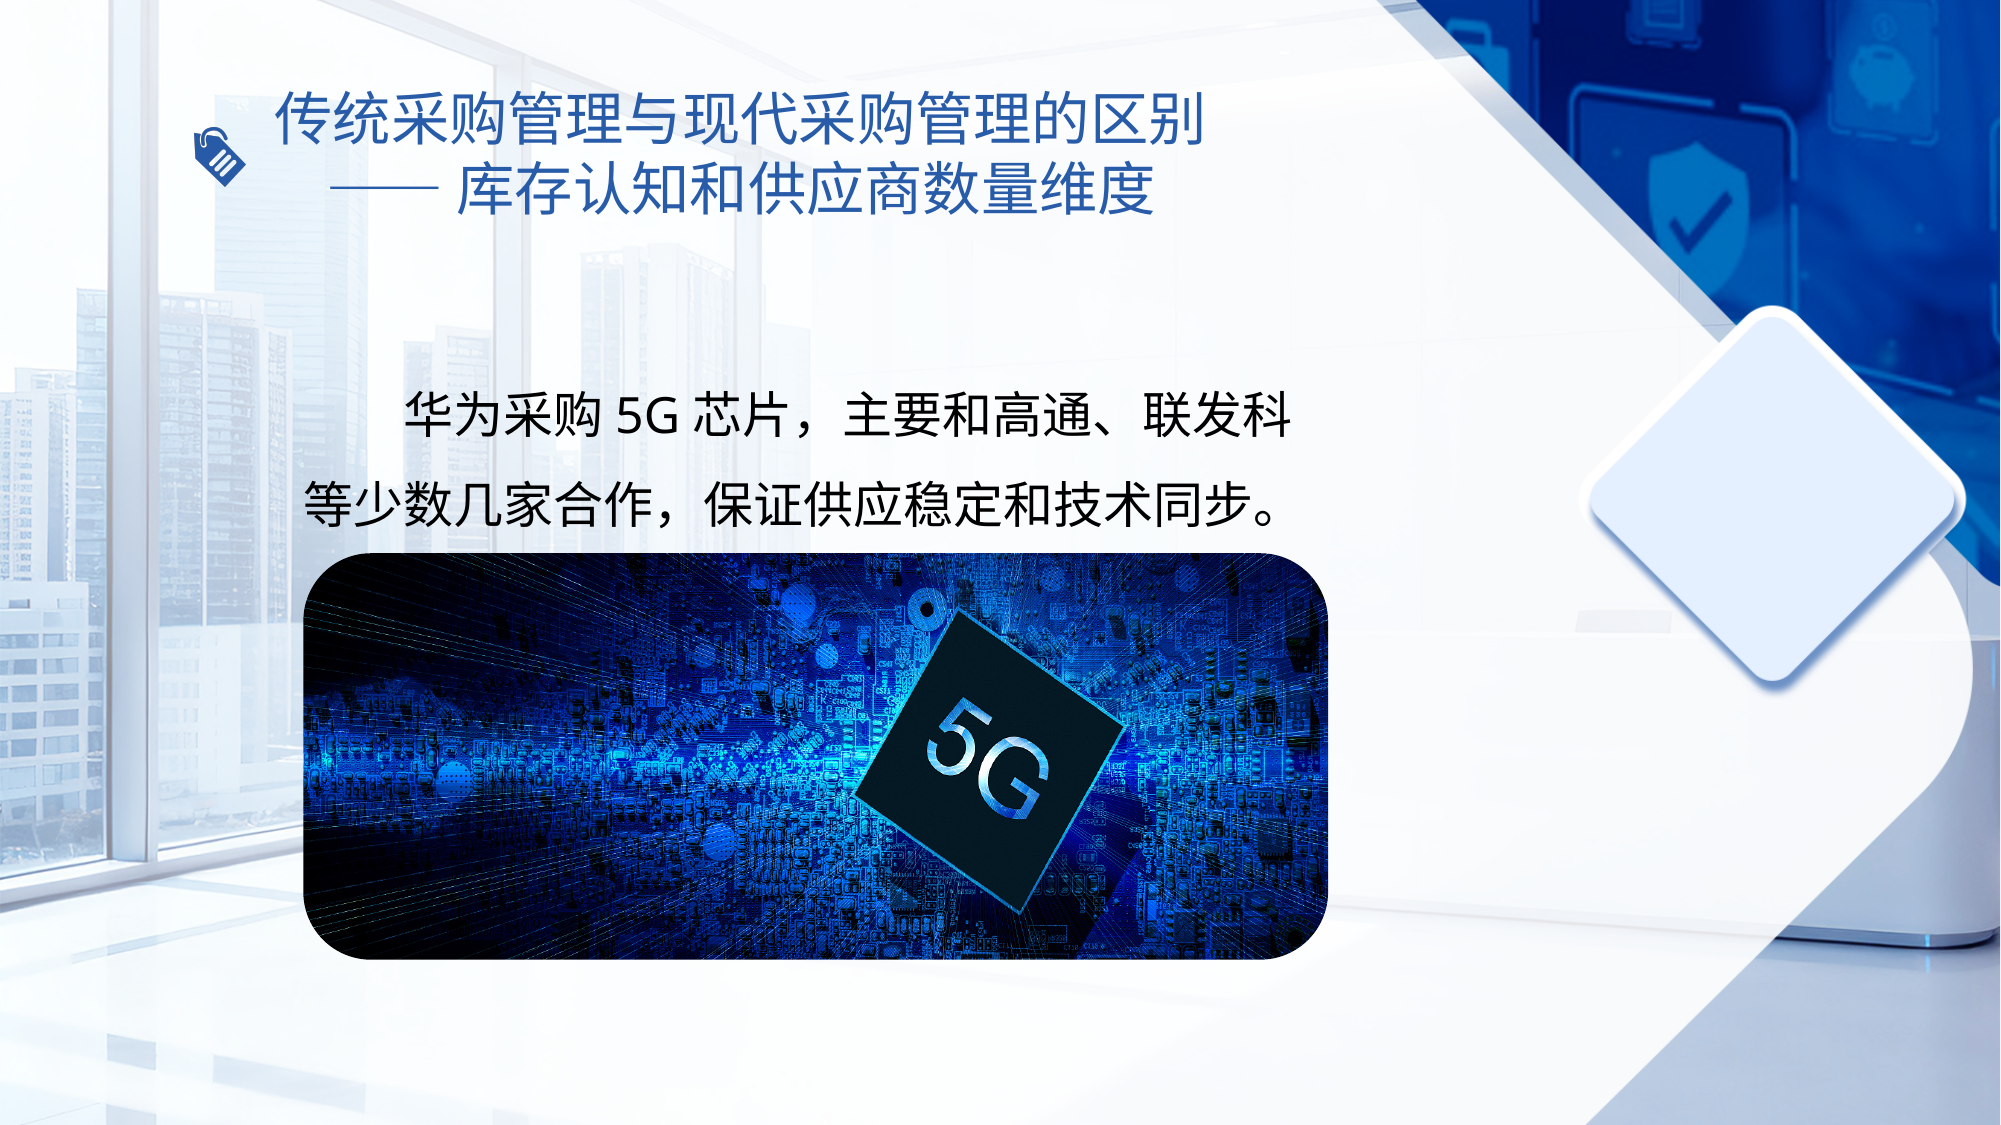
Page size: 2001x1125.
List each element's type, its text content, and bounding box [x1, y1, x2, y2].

picture [0, 0, 2001, 1125]
text_box 华为采购5G芯片，主要和高通、联发科等少数几家合作，保证供应稳定和技术同步。 [303, 353, 1329, 552]
text_box 传统采购管理与现代采购管理的区别 ——库存认知和供应商数量维度 [259, 107, 1388, 197]
